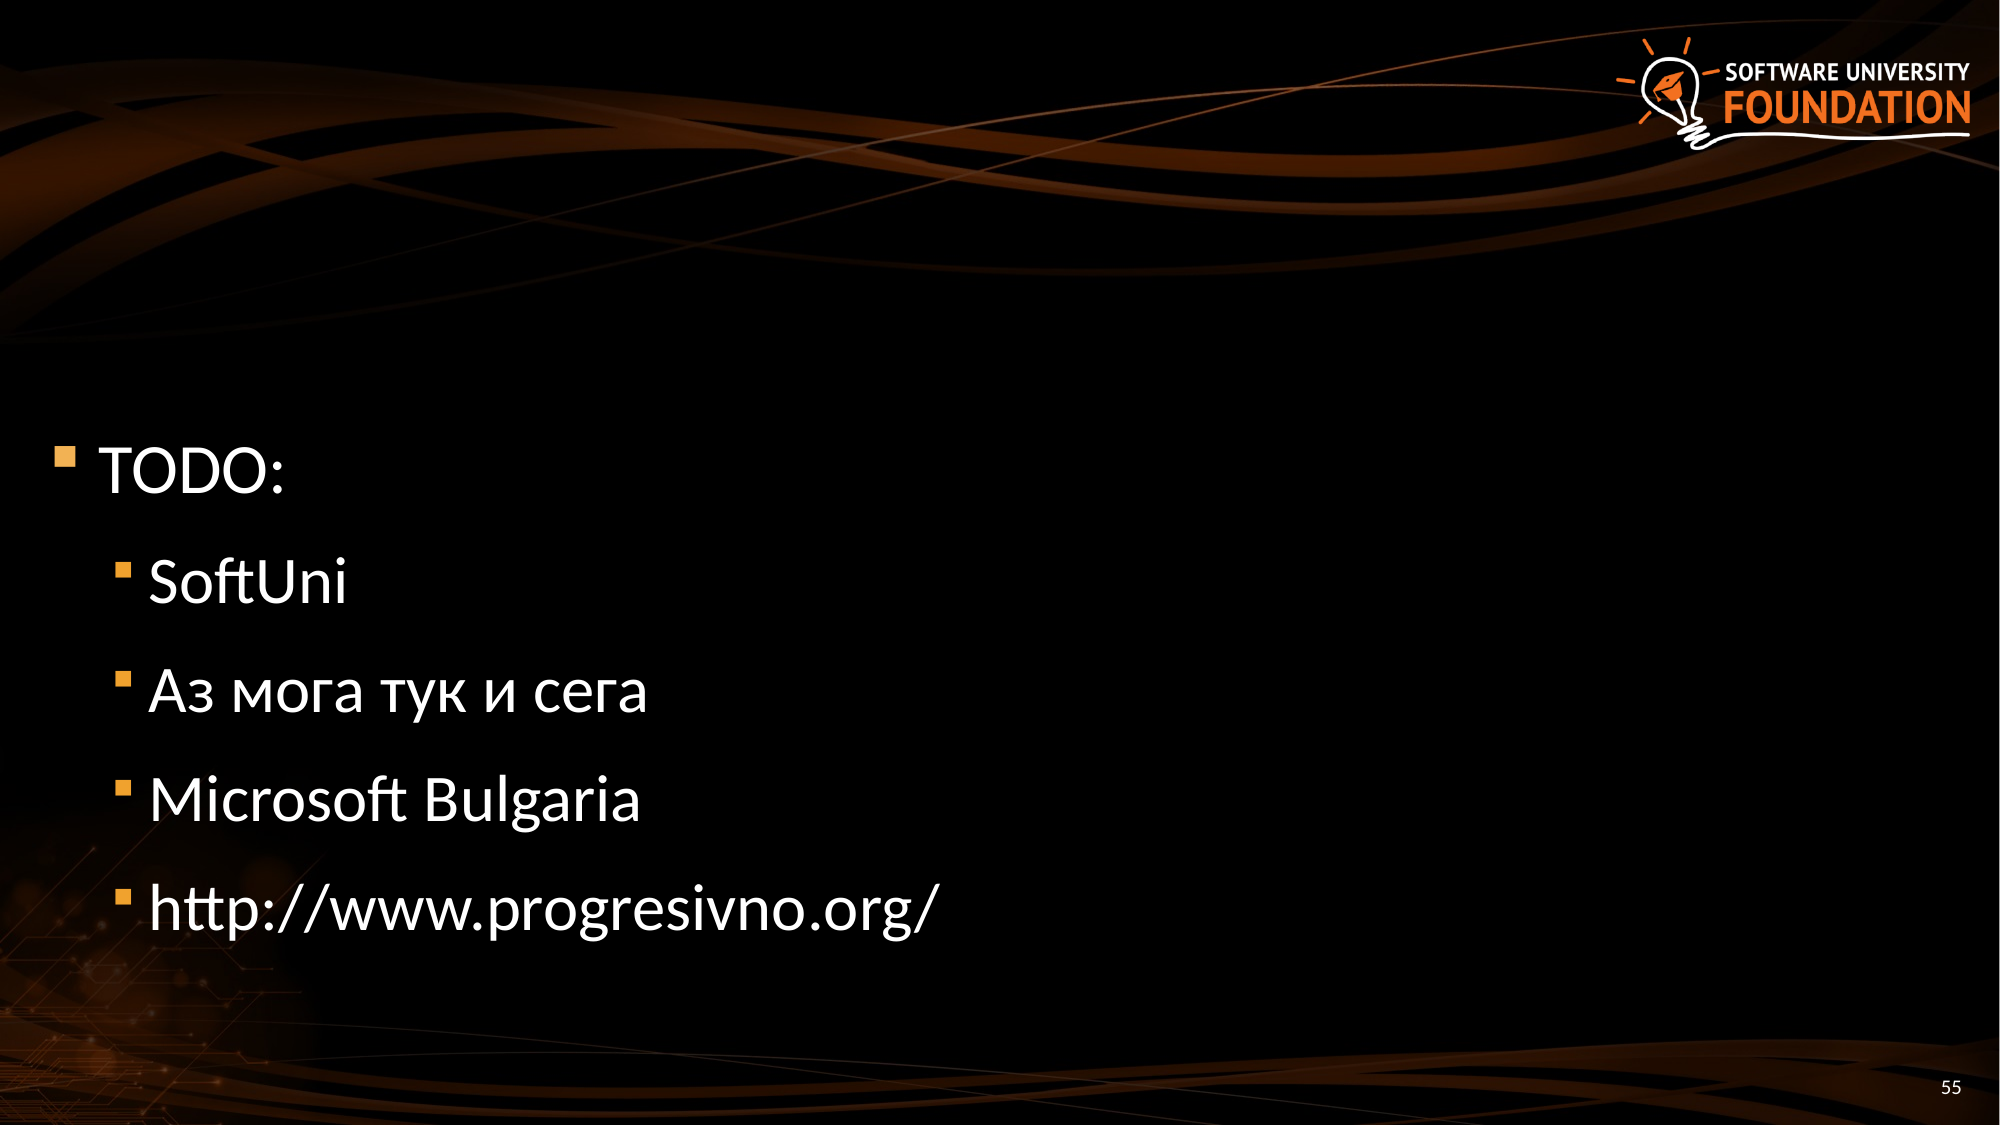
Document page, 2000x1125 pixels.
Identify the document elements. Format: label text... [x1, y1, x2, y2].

picture [0, 0, 2000, 1125]
list TODO: SoftUni Аз мога тук и сега Microsoft Bulgaria http://www.progresivno.org/ [31, 188, 1968, 1103]
